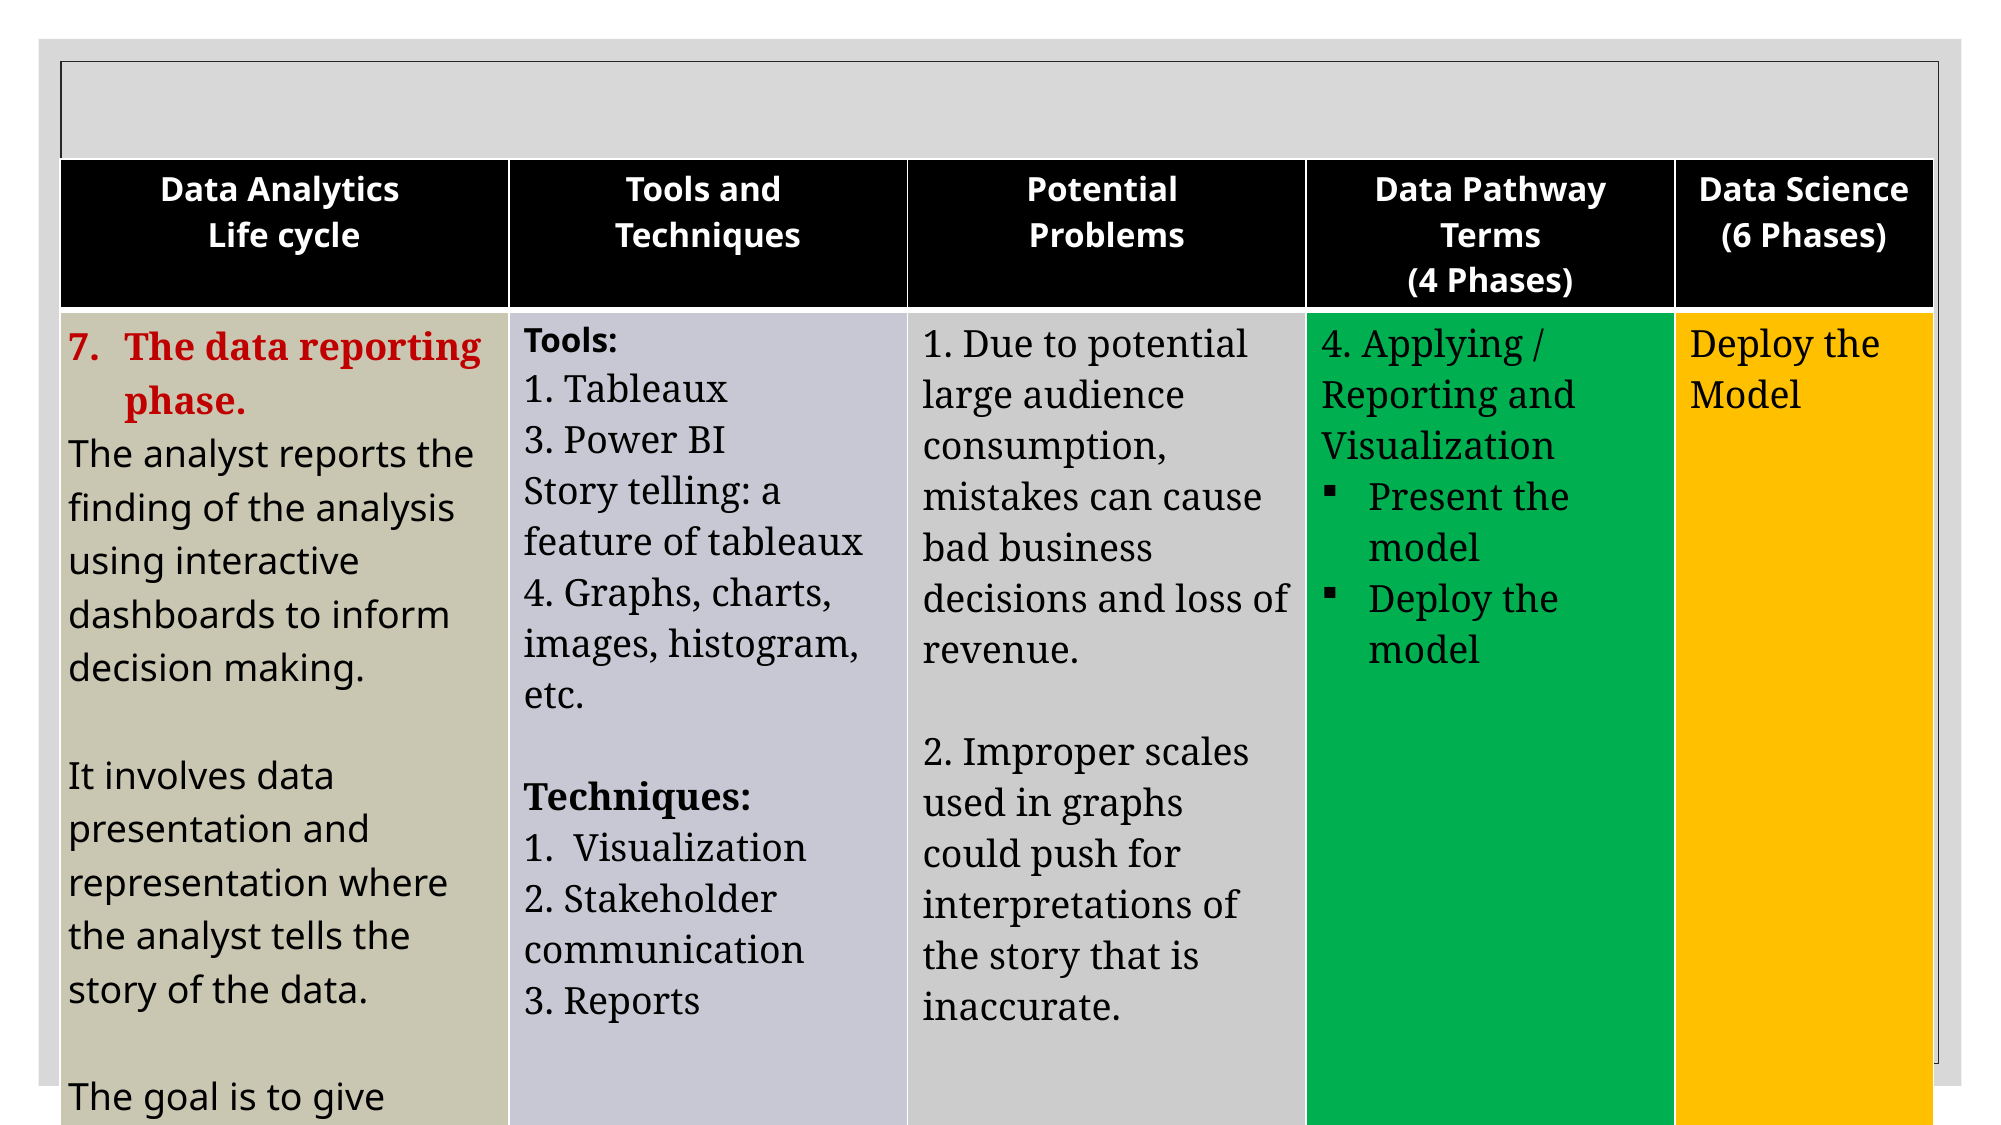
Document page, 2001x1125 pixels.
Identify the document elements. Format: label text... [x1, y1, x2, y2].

table_header Potential Problems [908, 160, 1305, 307]
title A2 Cont’d: The Data Analytics Life Cycle [44, 138, 1824, 146]
table_cell Tools: 1. Tableaux 3. Power BI Story telling: a feature of tableaux 4. Graphs, charts, images, histogram, etc. Techniques: 1. Visualization 2. Stakeholder communication 3. Reports [510, 313, 907, 1125]
table_cell The data reporting phase. The analyst reports the finding of the analysis using interactive dashboards to inform decision making. It involves data presentation and representation where the analyst tells the story of the data. The goal is to give actionable insight to stakeholders. [61, 313, 508, 1125]
table_header Tools and Techniques [510, 160, 907, 307]
table_cell 1. Due to potential large audience consumption, mistakes can cause bad business decisions and loss of revenue. 2. Improper scales used in graphs could push for interpretations of the story that is inaccurate. [908, 313, 1305, 1125]
table_header Data Pathway Terms (4 Phases) [1307, 160, 1674, 307]
table_cell 4. Applying / Reporting and Visualization Present the model Deploy the model [1307, 313, 1674, 1125]
table_header Data Analytics Life cycle [61, 160, 508, 307]
table_header Data Science (6 Phases) [1676, 160, 1933, 307]
table_cell Deploy the Model [1676, 313, 1933, 1125]
